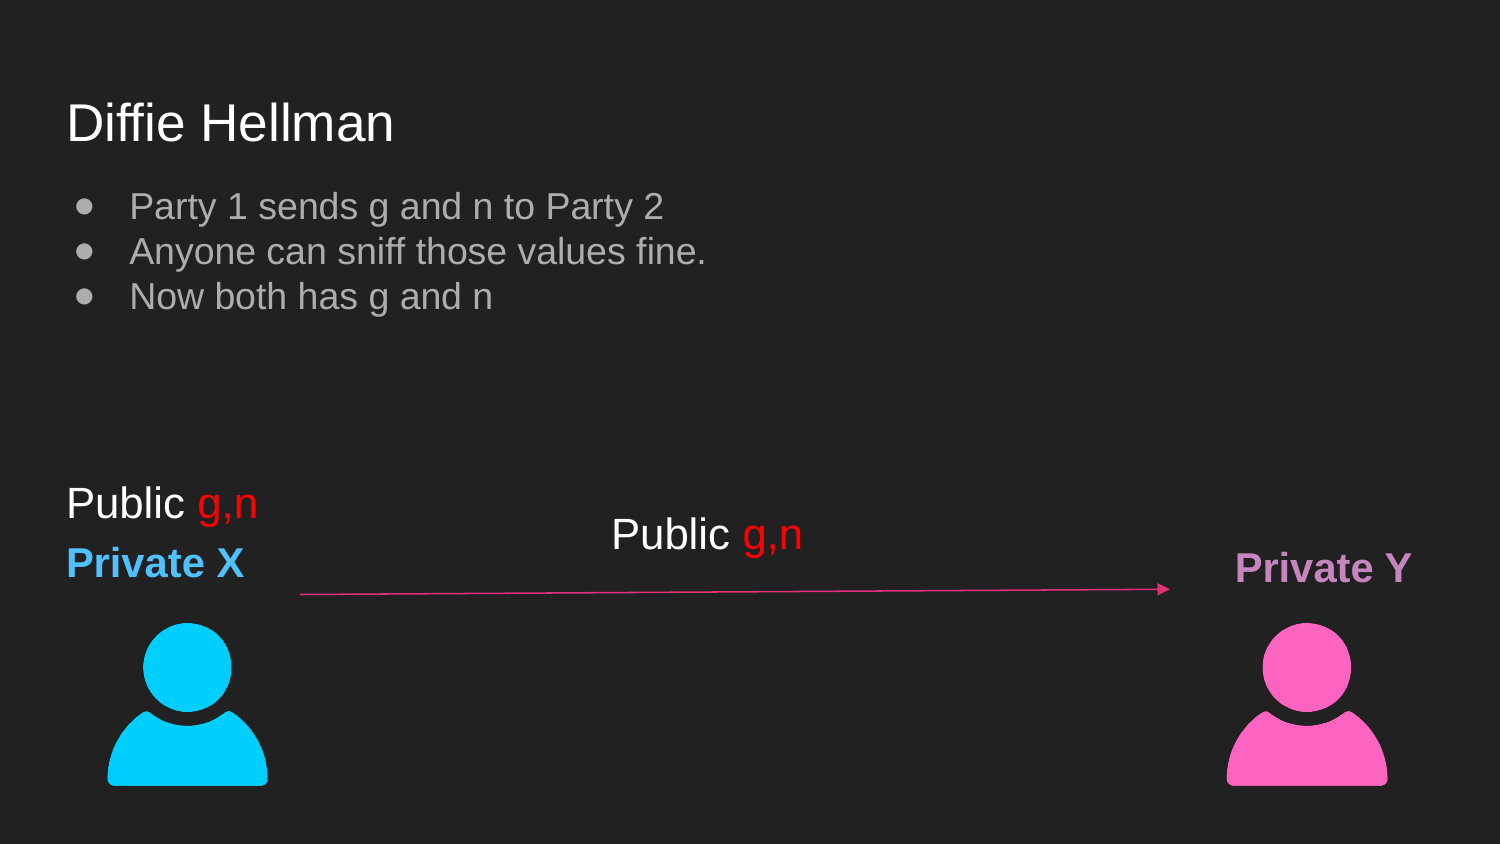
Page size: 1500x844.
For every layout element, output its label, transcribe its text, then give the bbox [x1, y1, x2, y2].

picture [1204, 596, 1415, 807]
picture [84, 596, 295, 807]
text_box Public g,n [51, 467, 329, 536]
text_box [299, 588, 1171, 595]
text_box Private X [51, 521, 542, 597]
text_box Party 1 sends g and n to Party 2 Anyone can sniff those values fine. Now both has g and n [39, 166, 1160, 467]
title Diffie Hellman [51, 72, 1449, 167]
text_box Public g,n [596, 490, 874, 566]
text_box Private Y [1219, 525, 1430, 602]
